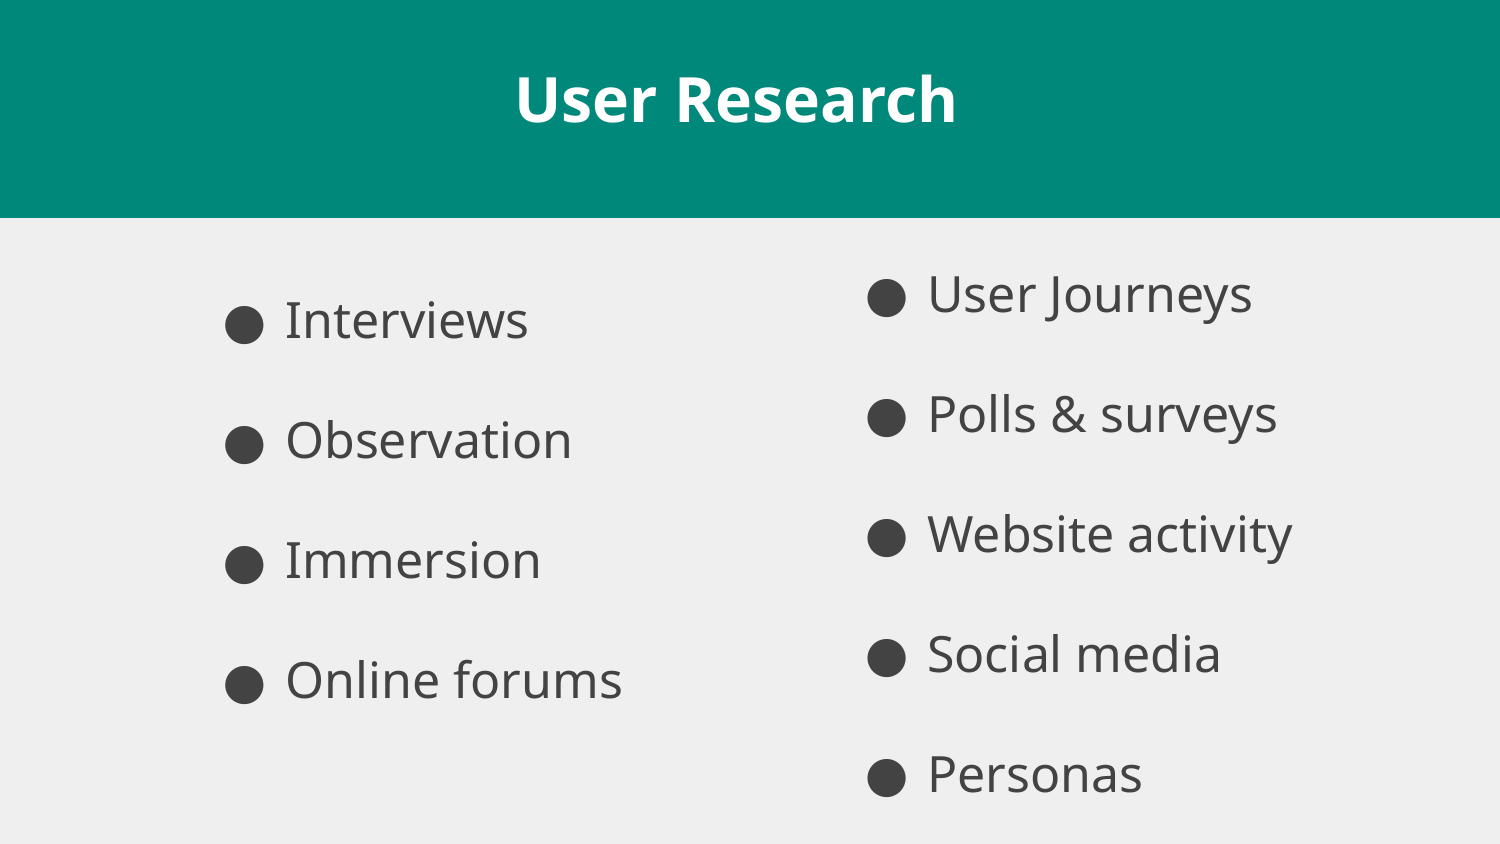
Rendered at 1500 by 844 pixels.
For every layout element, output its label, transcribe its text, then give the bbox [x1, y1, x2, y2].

text_box [0, 0, 1500, 217]
text_box Interviews Observation Immersion Online forums [195, 273, 767, 788]
text_box User Research [191, 44, 1283, 177]
text_box User Journeys Polls & surveys Website activity Social media Personas [837, 247, 1409, 705]
